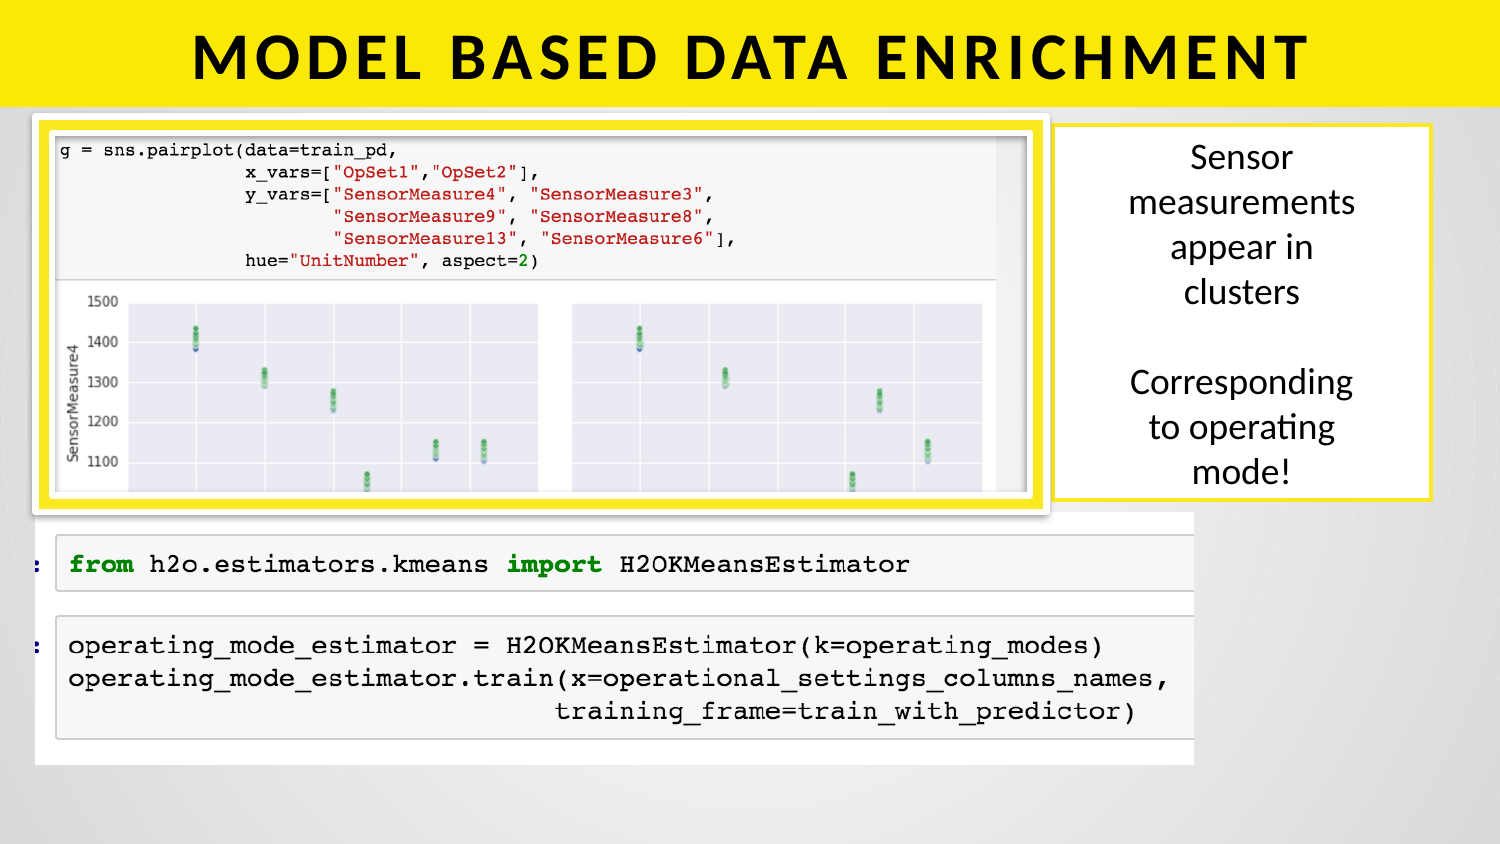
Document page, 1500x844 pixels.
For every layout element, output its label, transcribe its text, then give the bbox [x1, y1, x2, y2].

title MODEL BASED DATA ENRICHMENT [75, 0, 1425, 108]
text_box Sensor measurements appear in clusters Corresponding to operating mode! [1054, 123, 1433, 502]
text_box [32, 113, 1050, 513]
picture [35, 116, 1194, 765]
